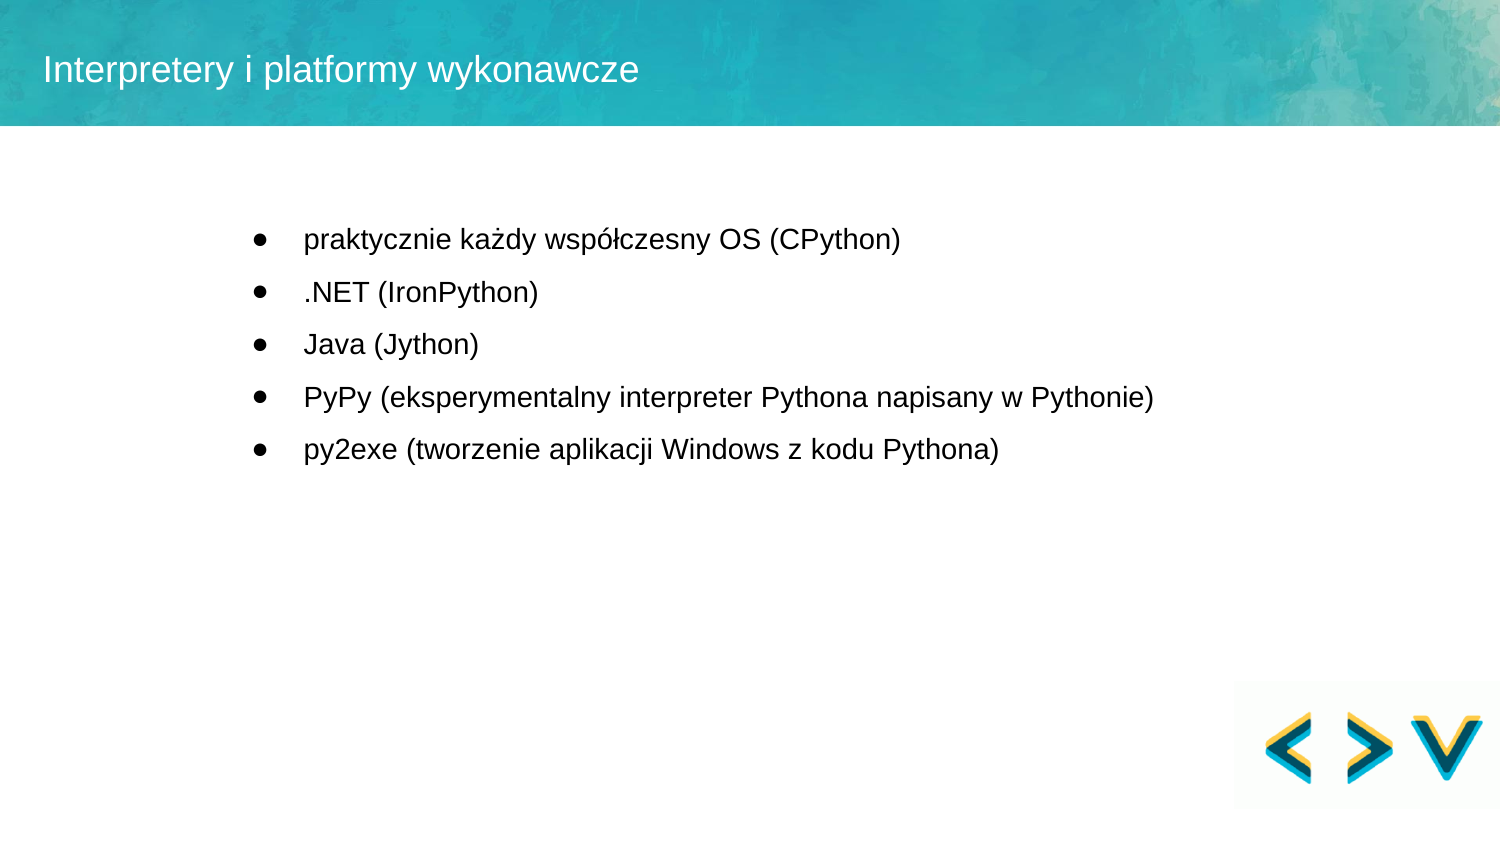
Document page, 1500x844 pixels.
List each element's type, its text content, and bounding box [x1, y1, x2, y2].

text_box praktycznie każdy współczesny OS (CPython) .NET (IronPython) Java (Jython) PyPy (eksperymentalny interpreter Pythona napisany w Pythonie) py2exe (tworzenie aplikacji Windows z kodu Pythona) [213, 88, 1297, 581]
picture [0, 0, 1500, 844]
text_box Interpretery i platformy wykonawcze [27, 30, 687, 108]
